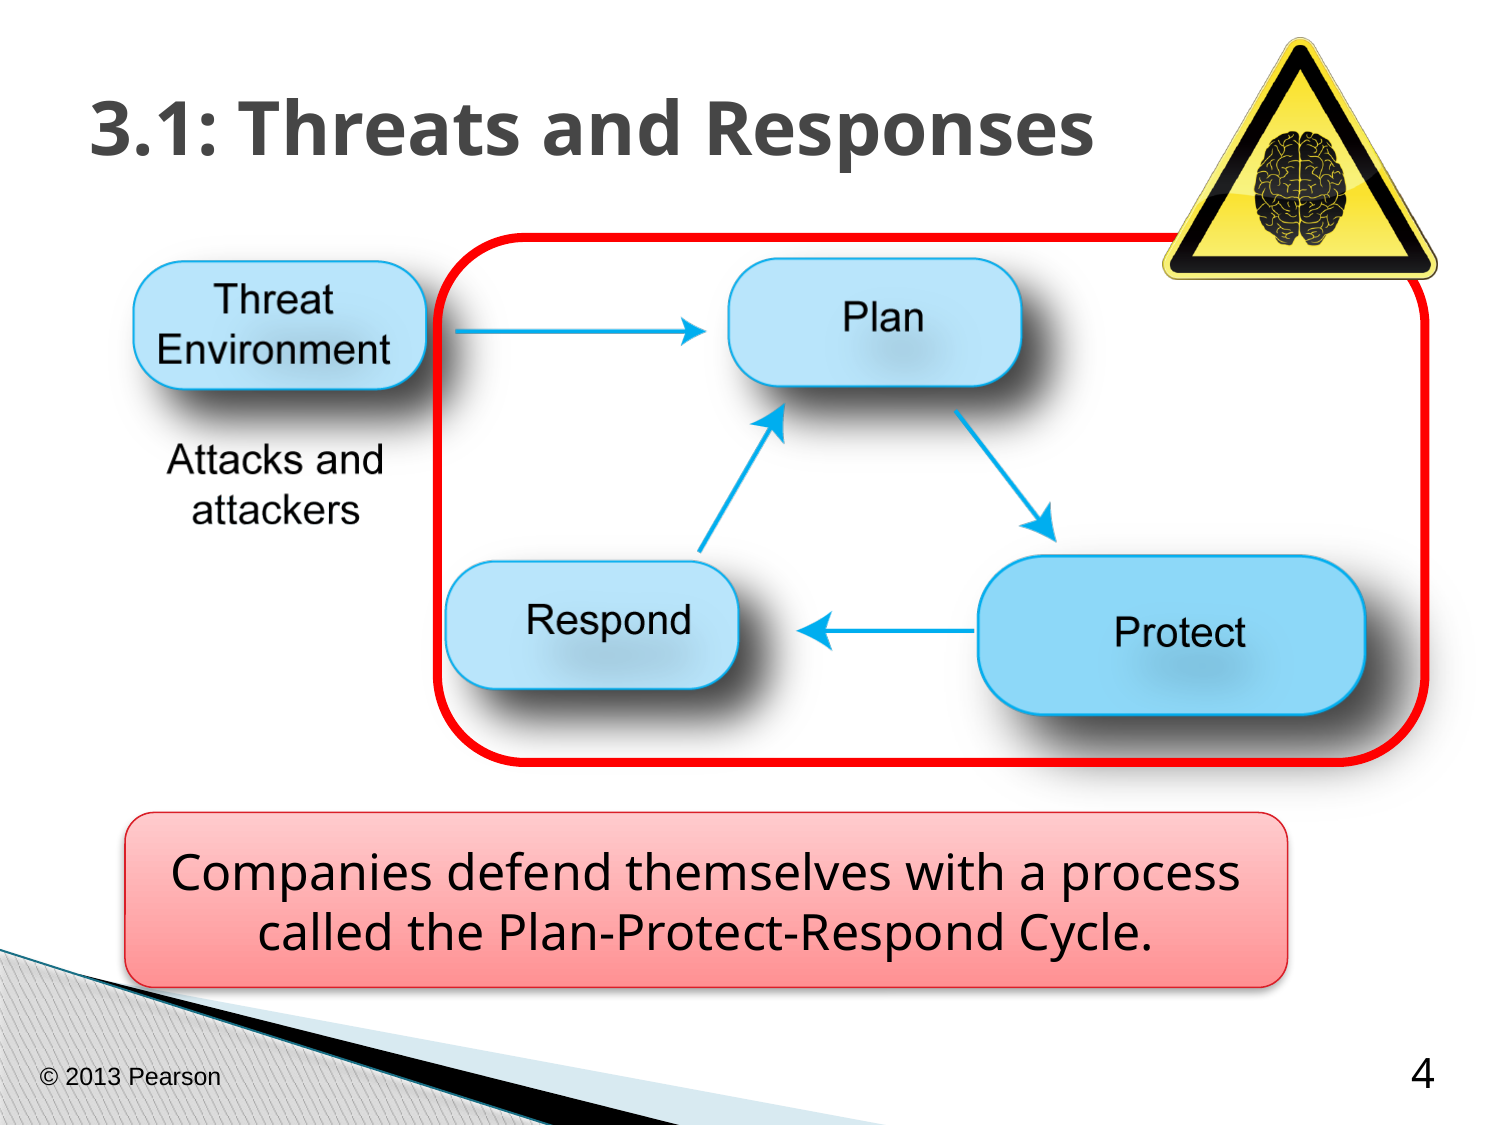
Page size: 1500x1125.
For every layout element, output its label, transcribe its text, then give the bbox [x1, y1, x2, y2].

footer © 2013 Pearson [24, 1050, 238, 1098]
text_box Companies defend themselves with a process called the Plan-Protect-Respond Cycle. [124, 843, 1289, 989]
slide_number 4 [1325, 1051, 1450, 1112]
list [99, 224, 1488, 832]
title 3.1: Threats and Responses [75, 50, 1156, 200]
picture [1162, 37, 1438, 280]
